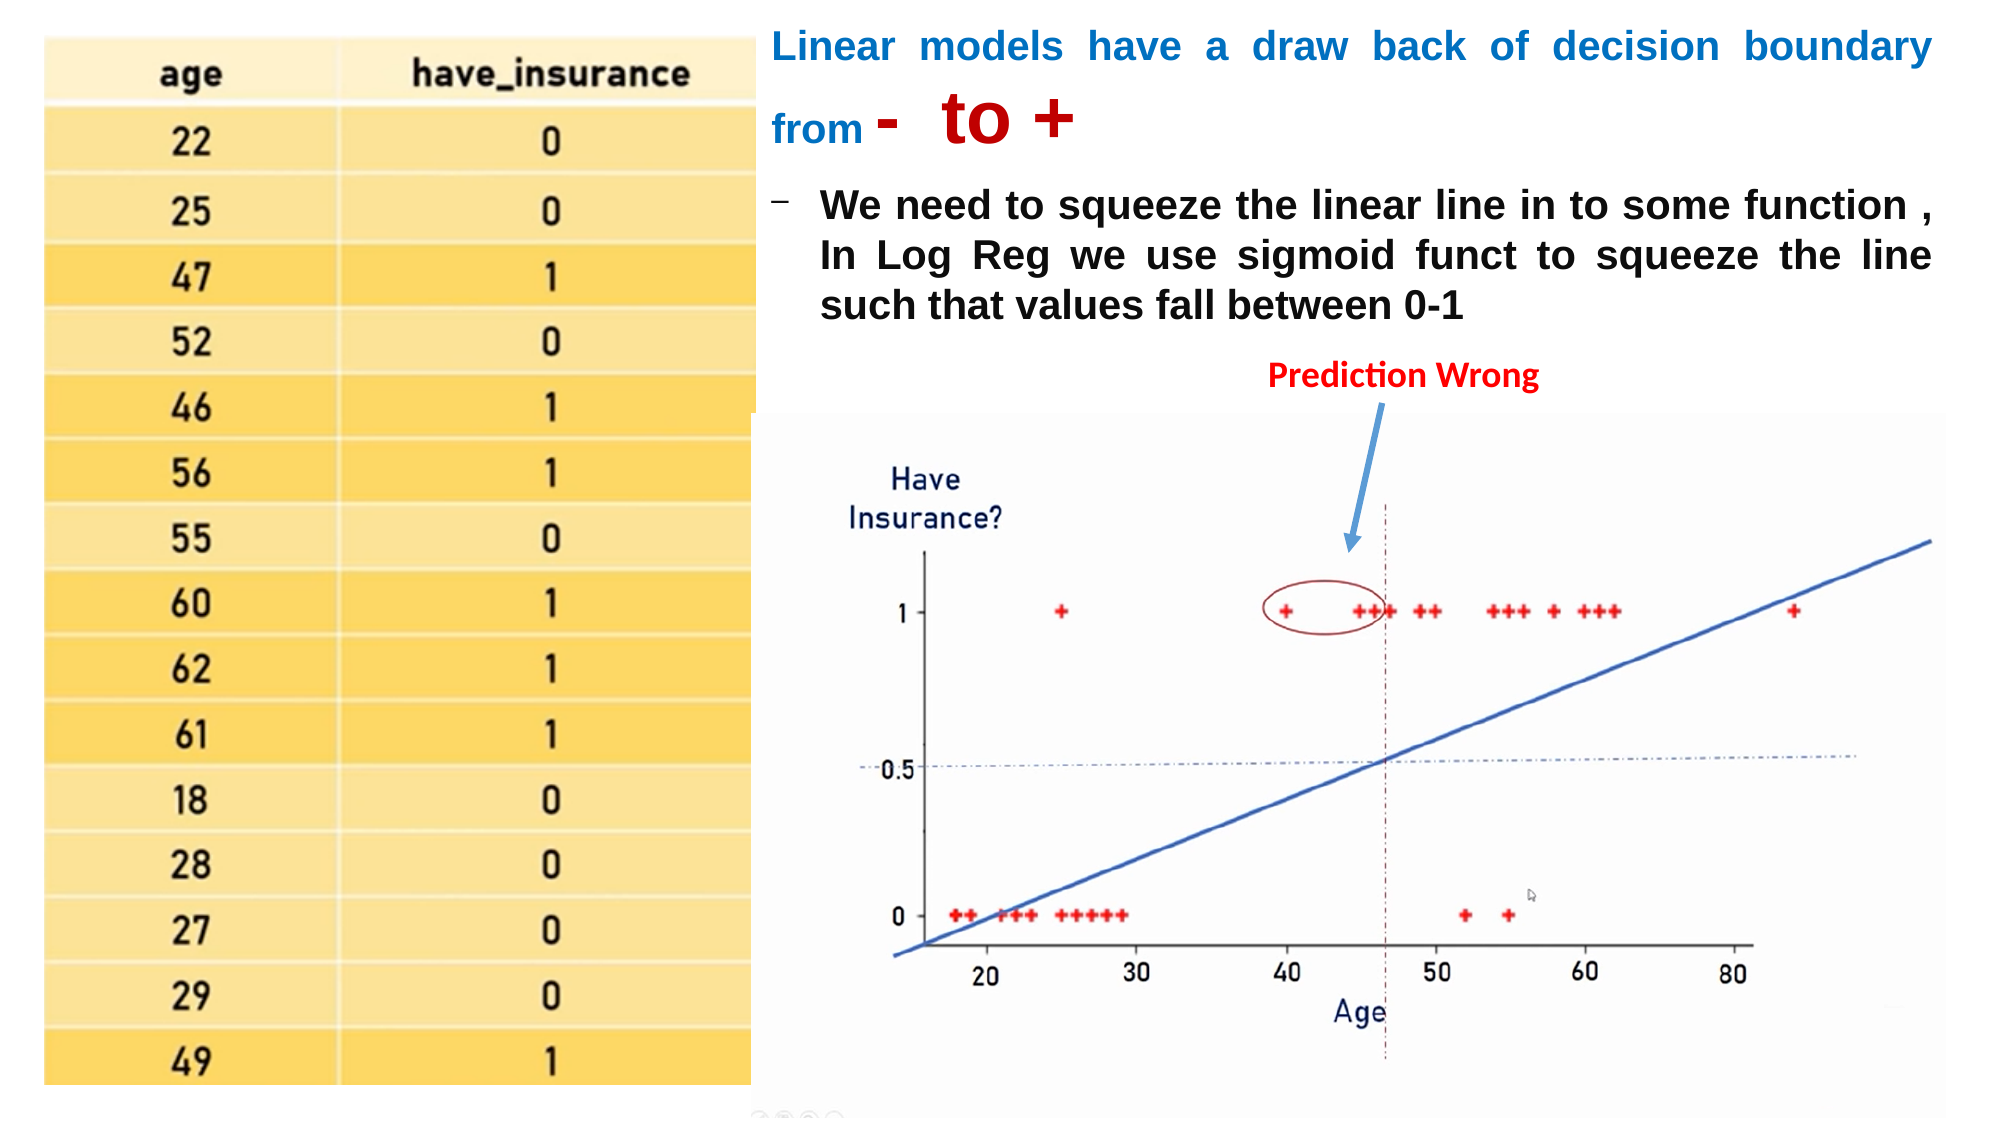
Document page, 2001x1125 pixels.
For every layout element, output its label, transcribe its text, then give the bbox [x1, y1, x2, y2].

picture [44, 35, 1946, 1118]
text_box Prediction Wrong [1253, 342, 1583, 403]
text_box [1348, 402, 1383, 553]
